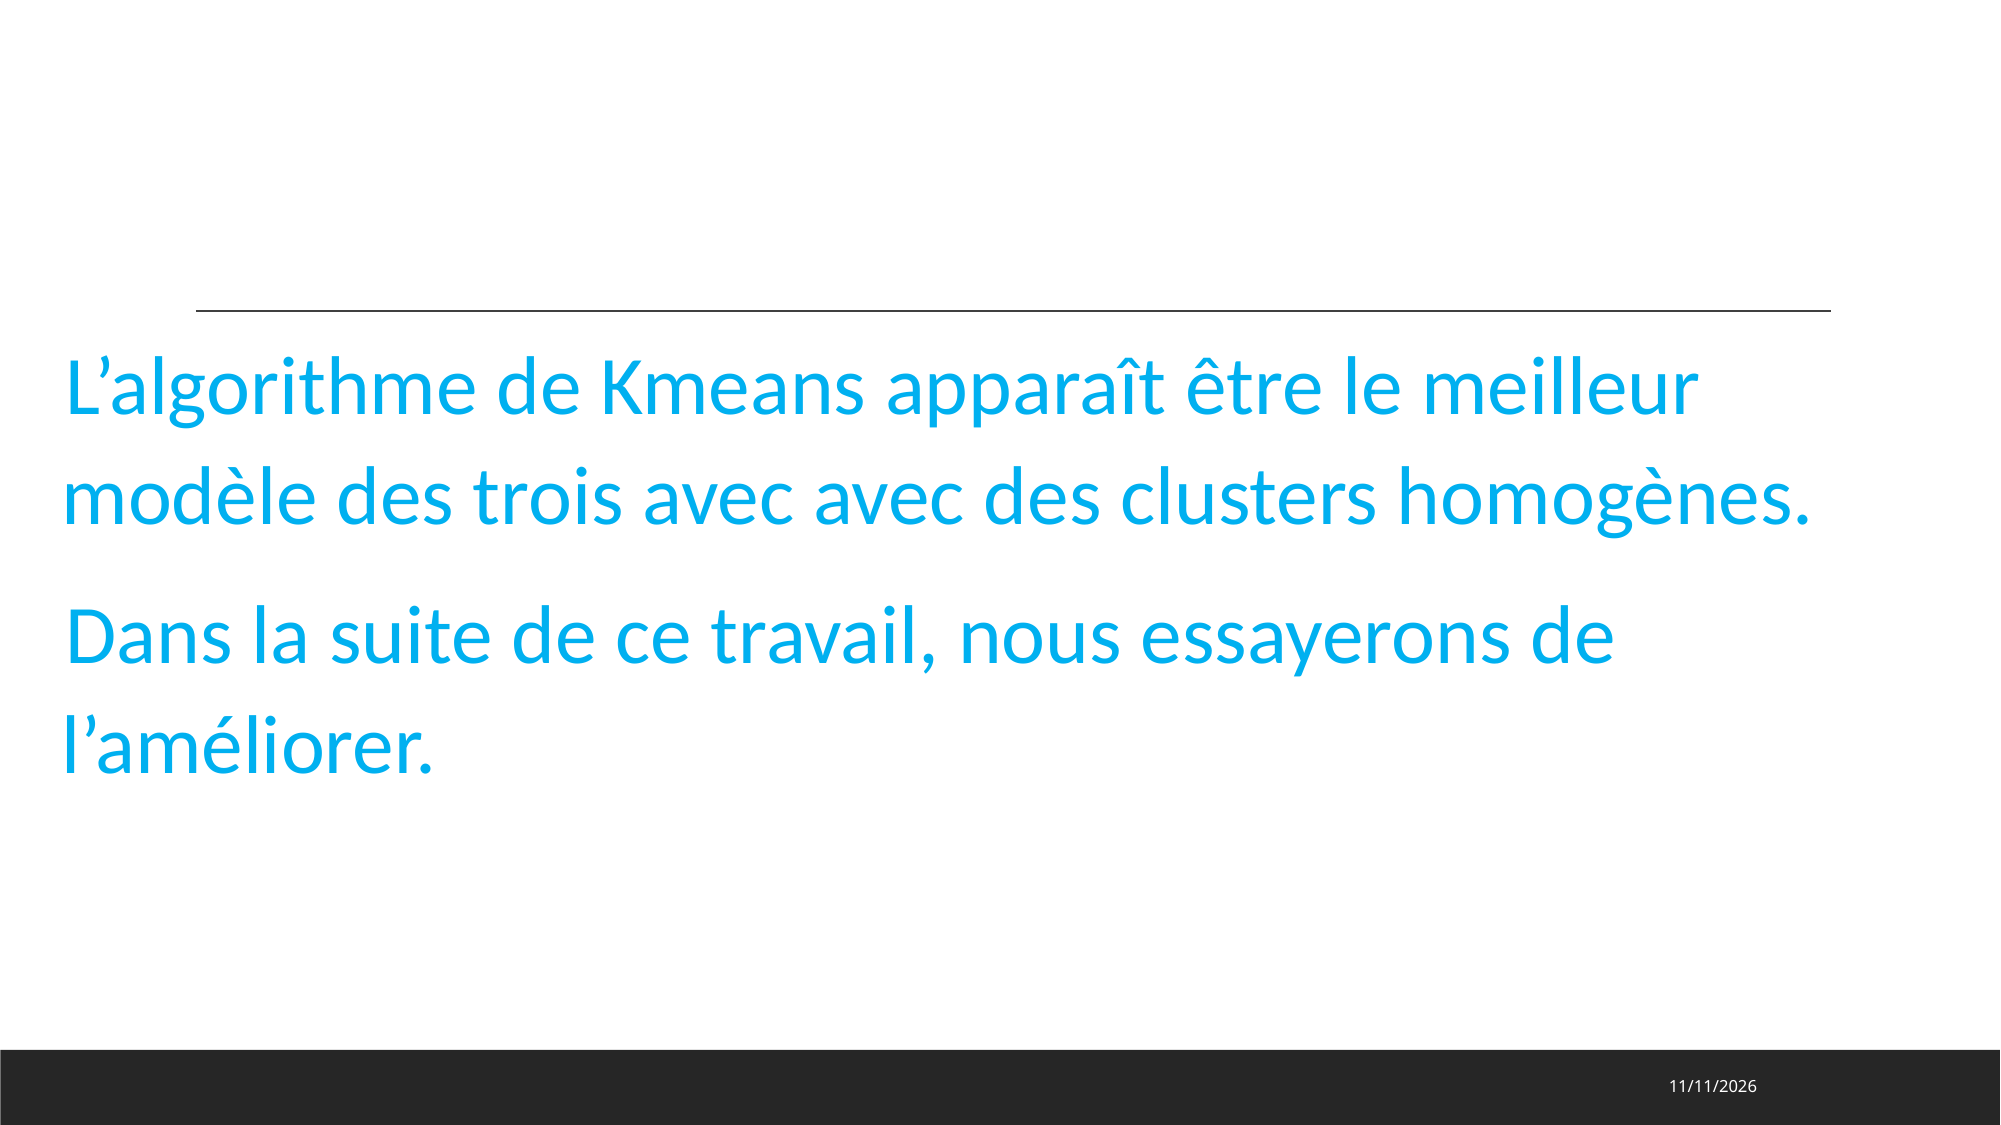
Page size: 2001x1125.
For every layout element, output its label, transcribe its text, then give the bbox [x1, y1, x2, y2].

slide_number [1348, 1057, 1773, 1118]
list L’algorithme de Kmeans apparaît être le meilleur modèle des trois avec avec des clusters homogènes. Dans la suite de ce travail, nous essayerons de l’améliorer. [46, 314, 1840, 963]
